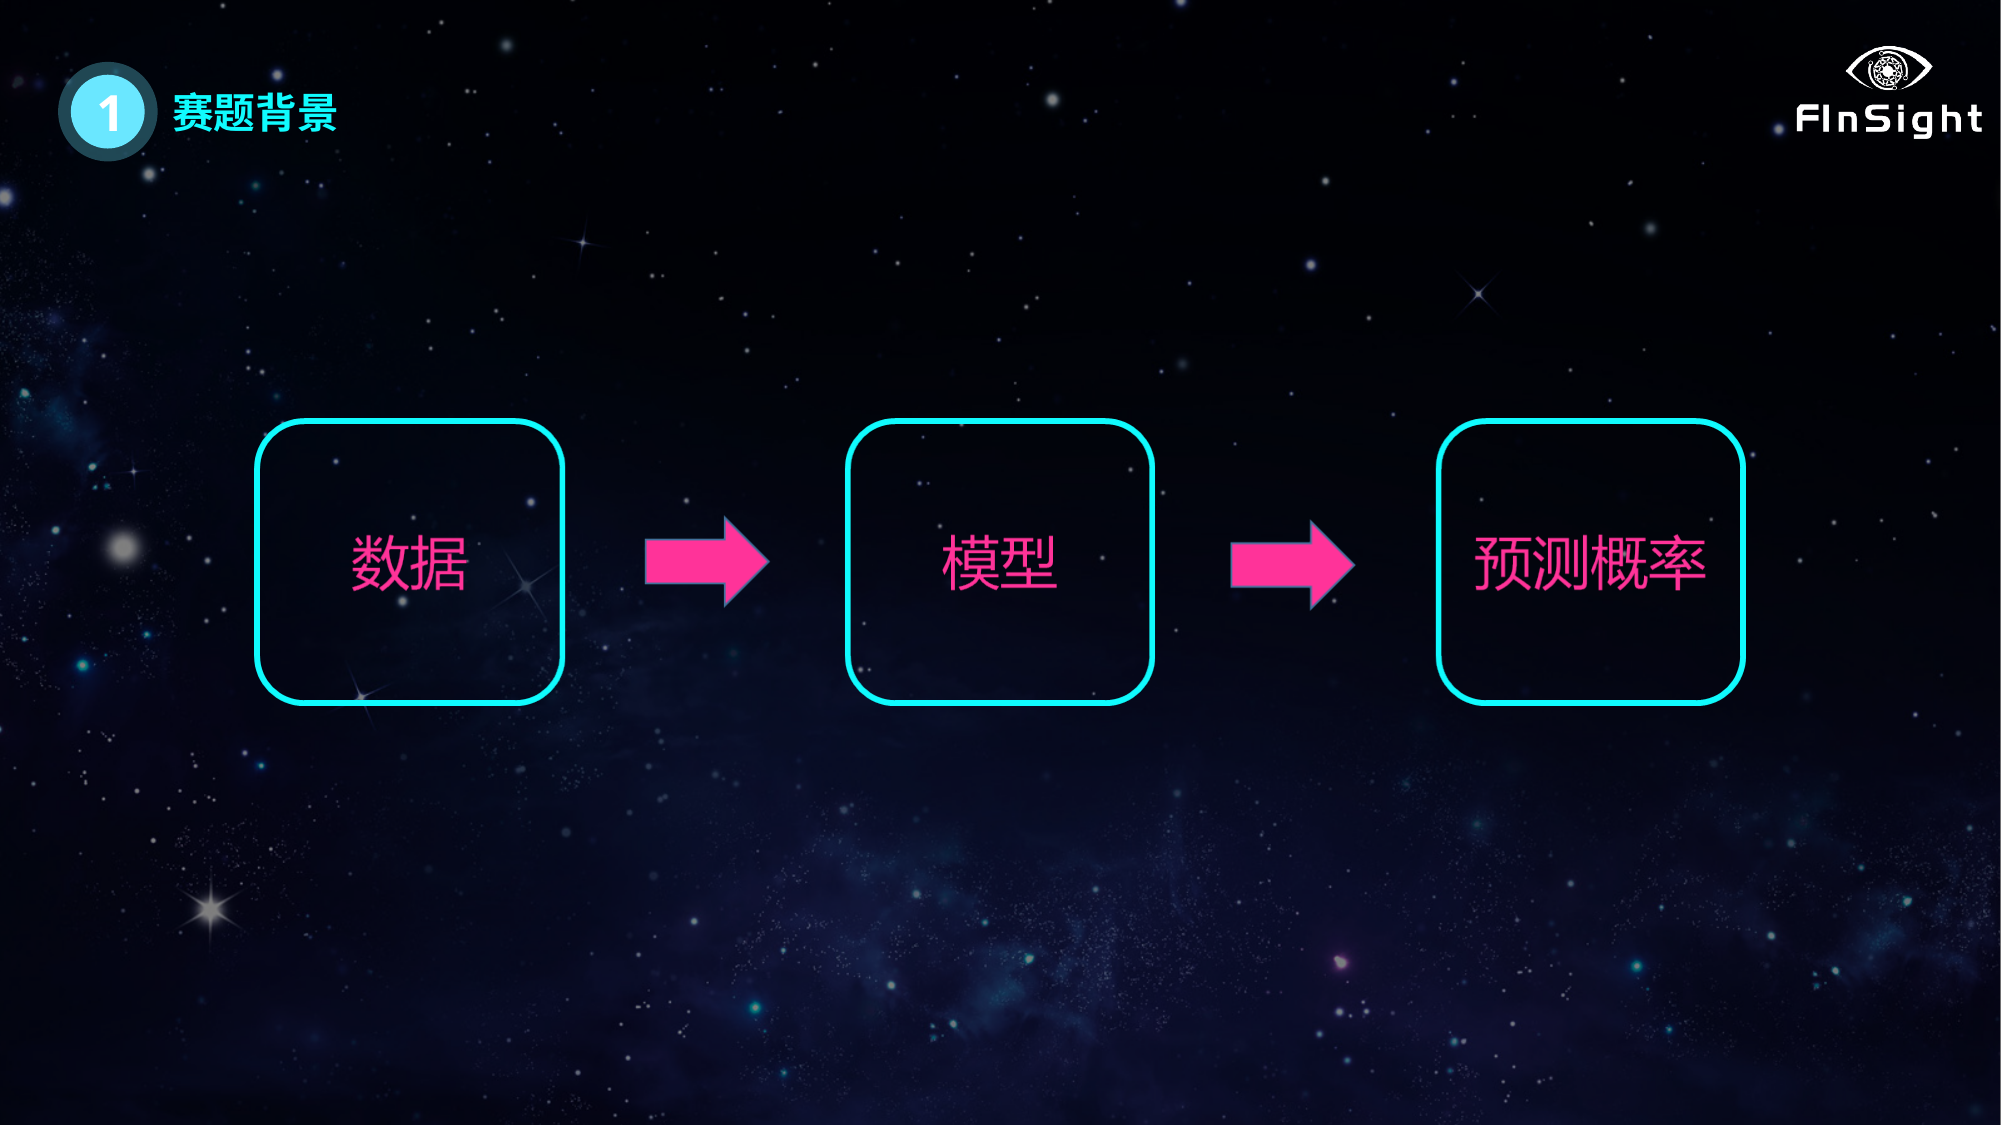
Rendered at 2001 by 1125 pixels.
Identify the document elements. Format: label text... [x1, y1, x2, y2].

picture [0, 0, 2001, 1125]
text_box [58, 61, 158, 162]
text_box 赛题背景 [158, 78, 391, 144]
